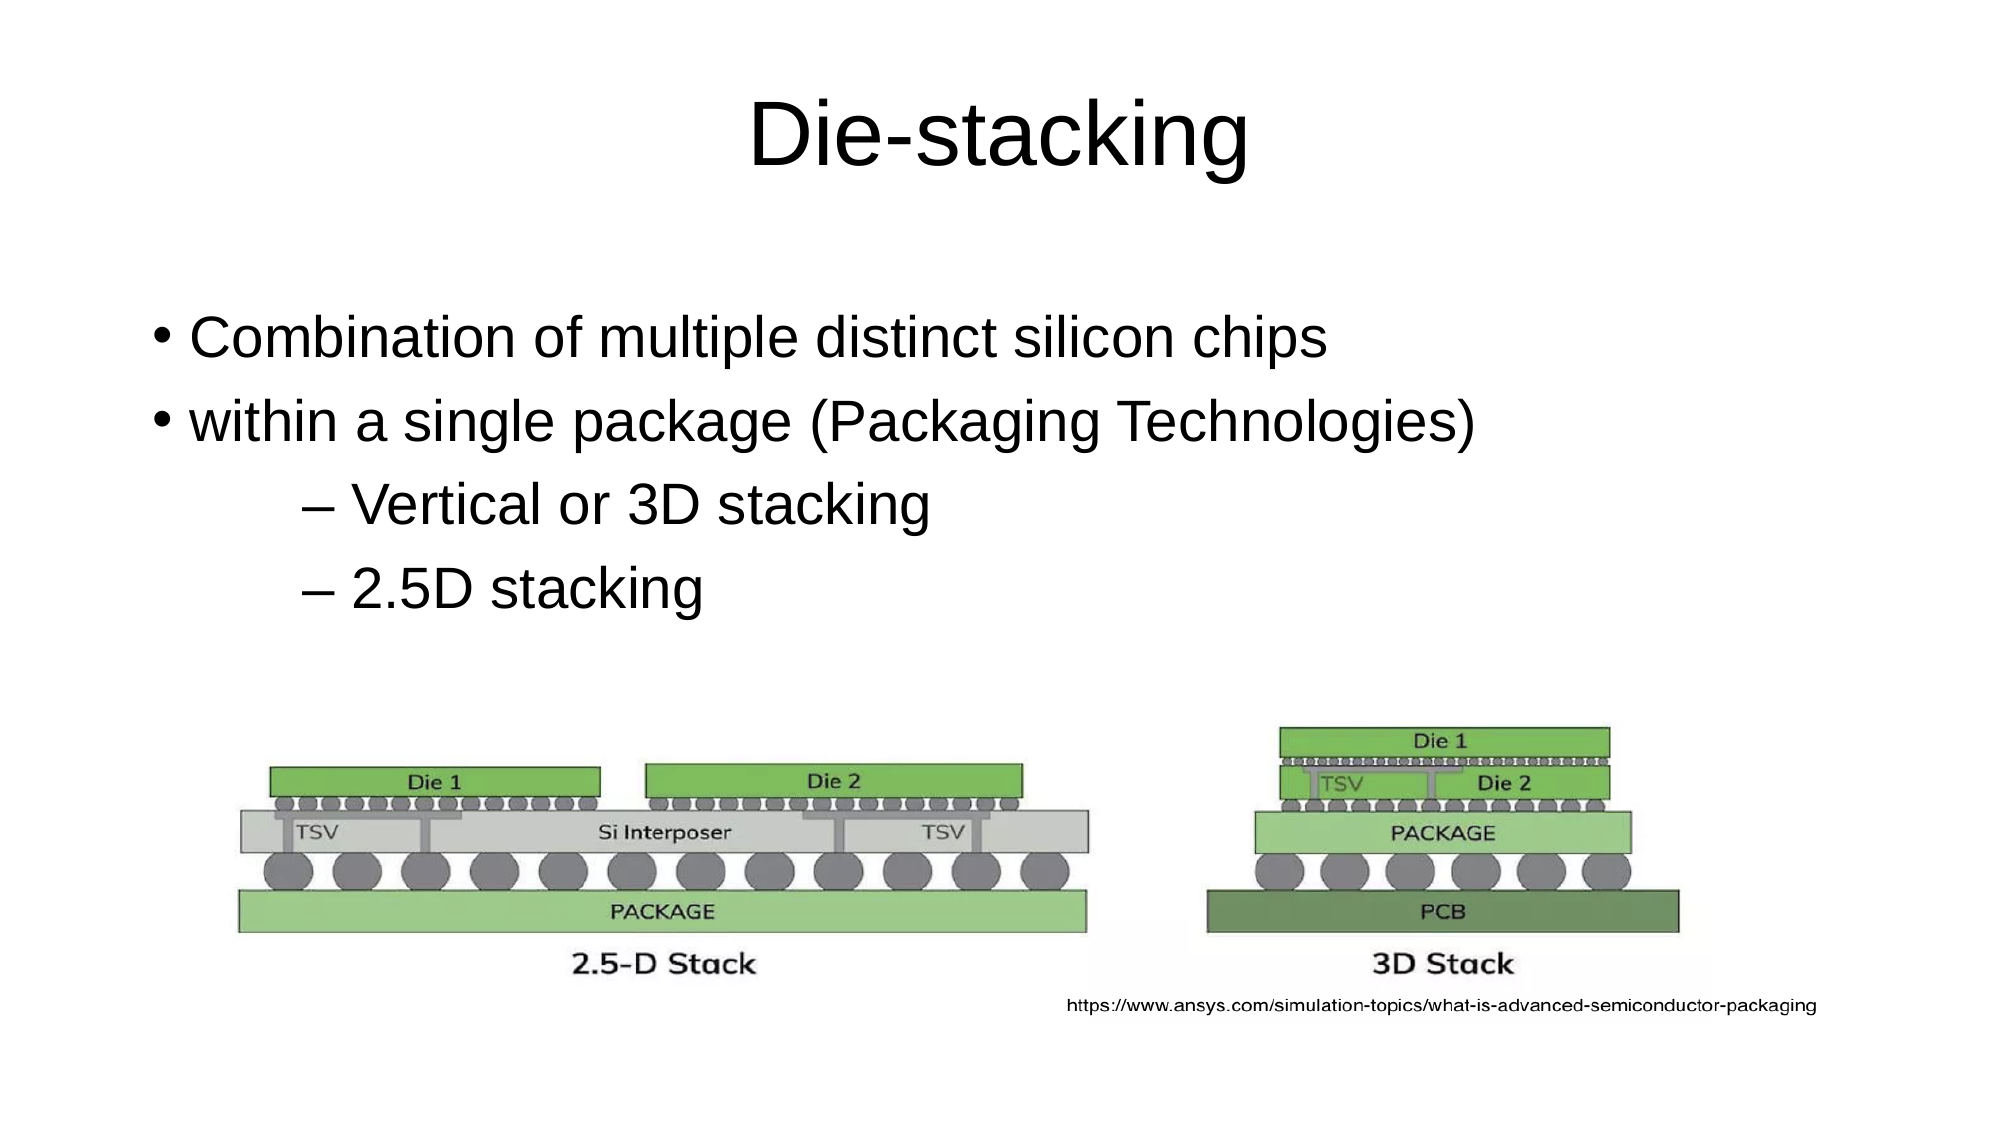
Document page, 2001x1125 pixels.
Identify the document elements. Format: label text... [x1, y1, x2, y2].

list Combination of multiple distinct silicon chips within a single package (Packaging Technologies) – Vertical or 3D stacking – 2.5D stacking [137, 299, 1863, 1014]
picture [176, 681, 1824, 1027]
title Die-stacking [137, 82, 1863, 299]
